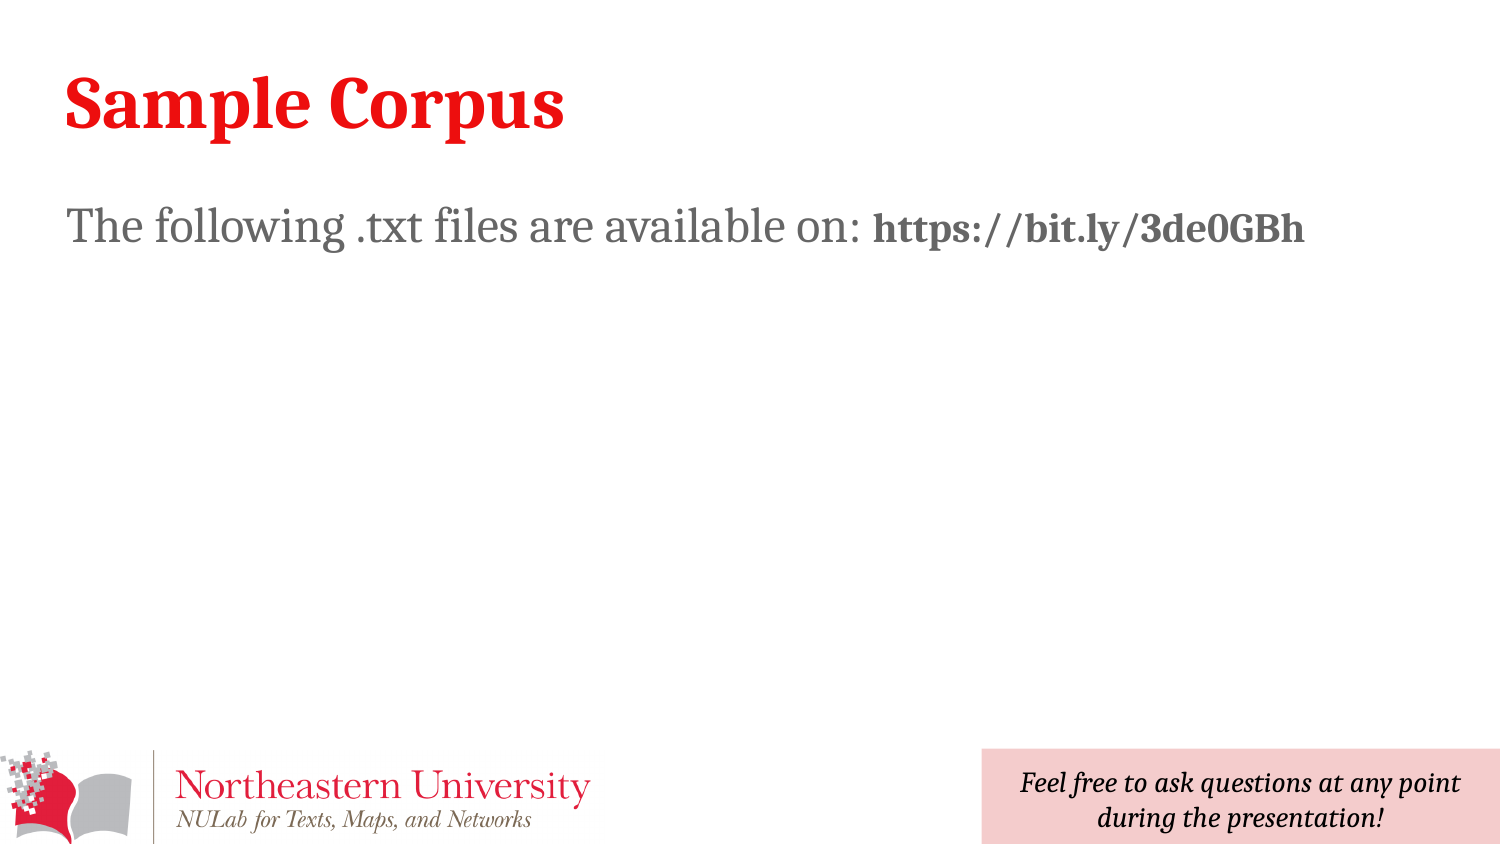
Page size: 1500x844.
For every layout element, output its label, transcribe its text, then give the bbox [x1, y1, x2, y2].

title Sample Corpus [51, 38, 1449, 133]
picture [0, 750, 605, 844]
list The following .txt files are available on: https://bit.ly/3de0GBh [51, 168, 1421, 349]
